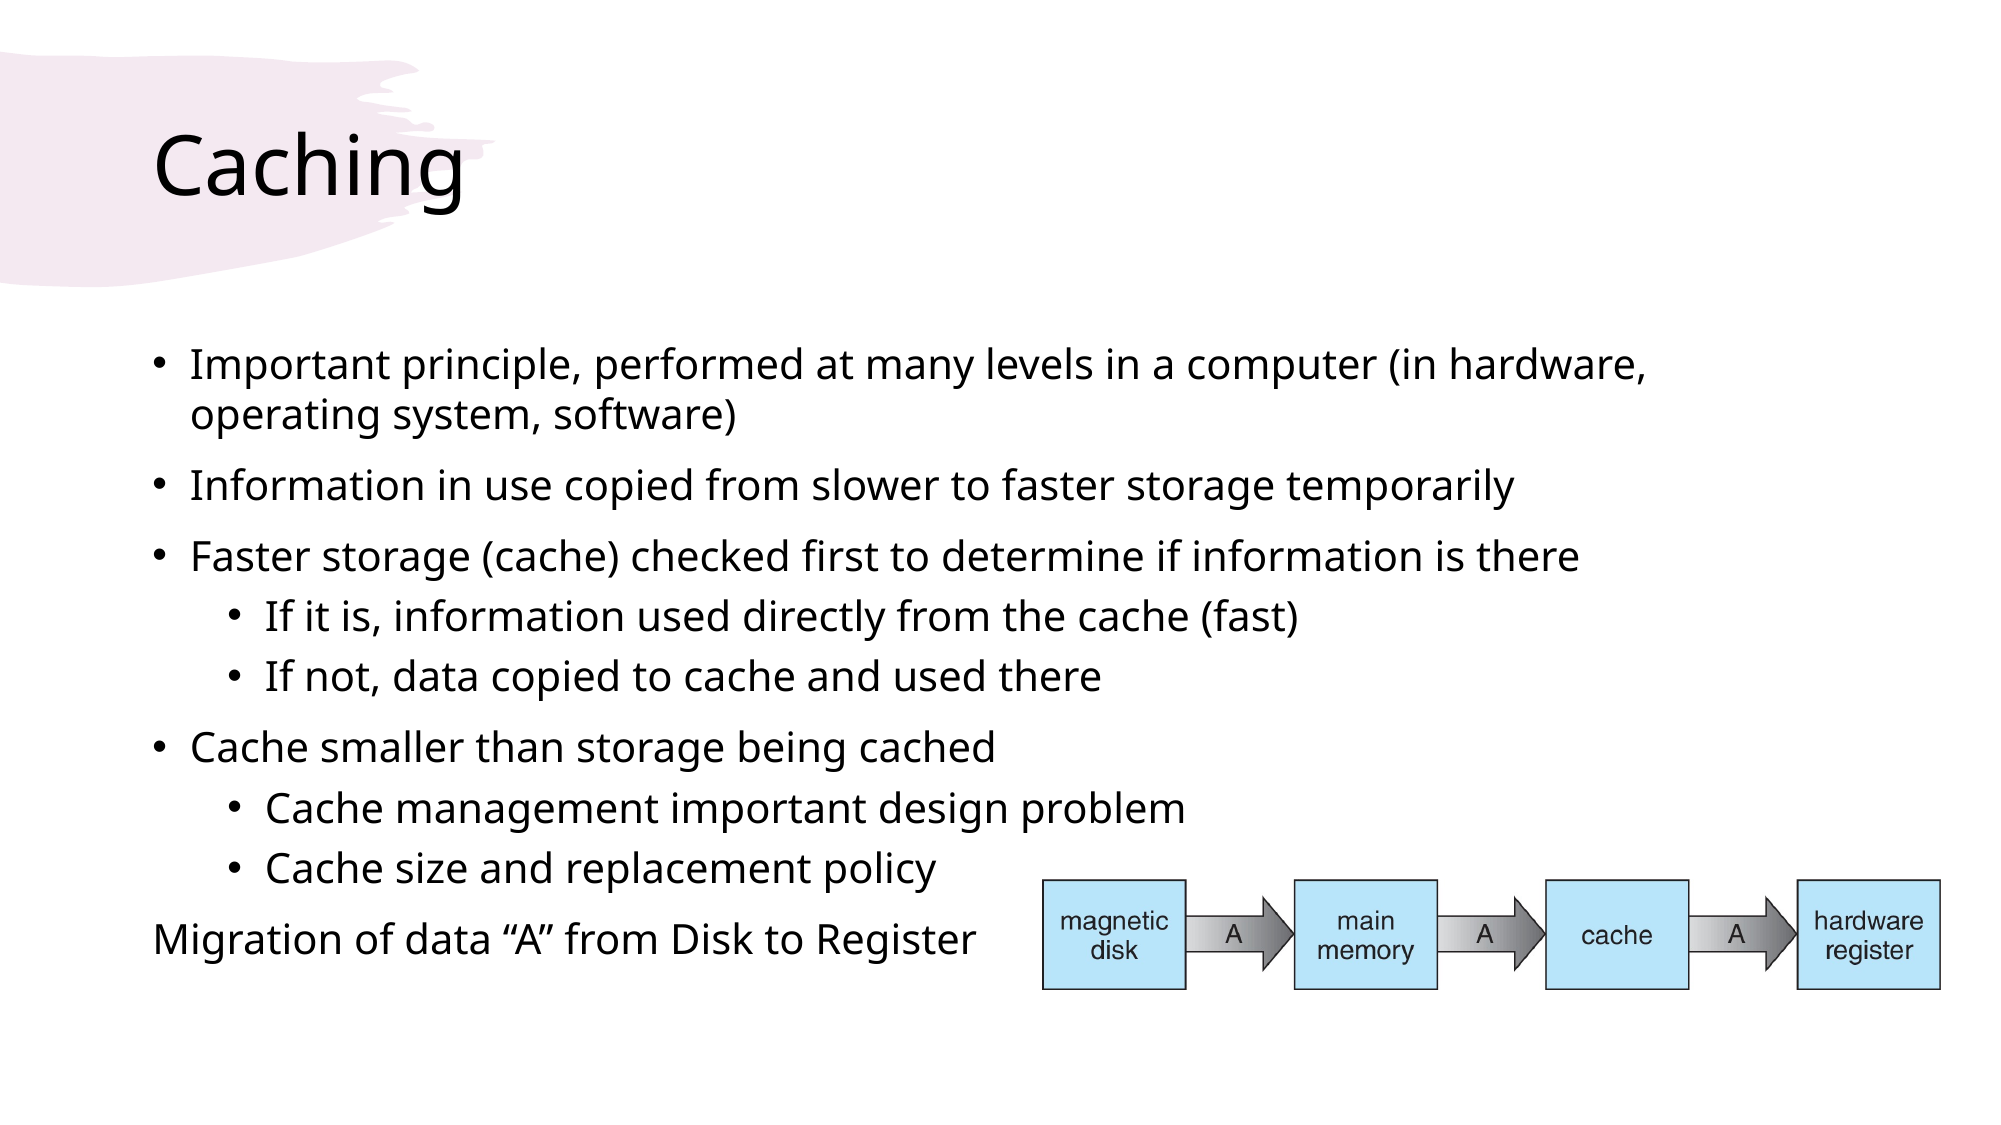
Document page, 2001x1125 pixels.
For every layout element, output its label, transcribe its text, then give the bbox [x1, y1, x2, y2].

list Important principle, performed at many levels in a computer (in hardware, operating system, software) Information in use copied from slower to faster storage temporarily Faster storage (cache) checked first to determine if information is there If it is, information used directly from the cache (fast) If not, data copied to cache and used there Cache smaller than storage being cached Cache management important design problem Cache size and replacement policy Migration of data “A” from Disk to Register [137, 329, 1863, 1013]
picture [1041, 879, 1941, 990]
title Caching [137, 59, 1863, 278]
